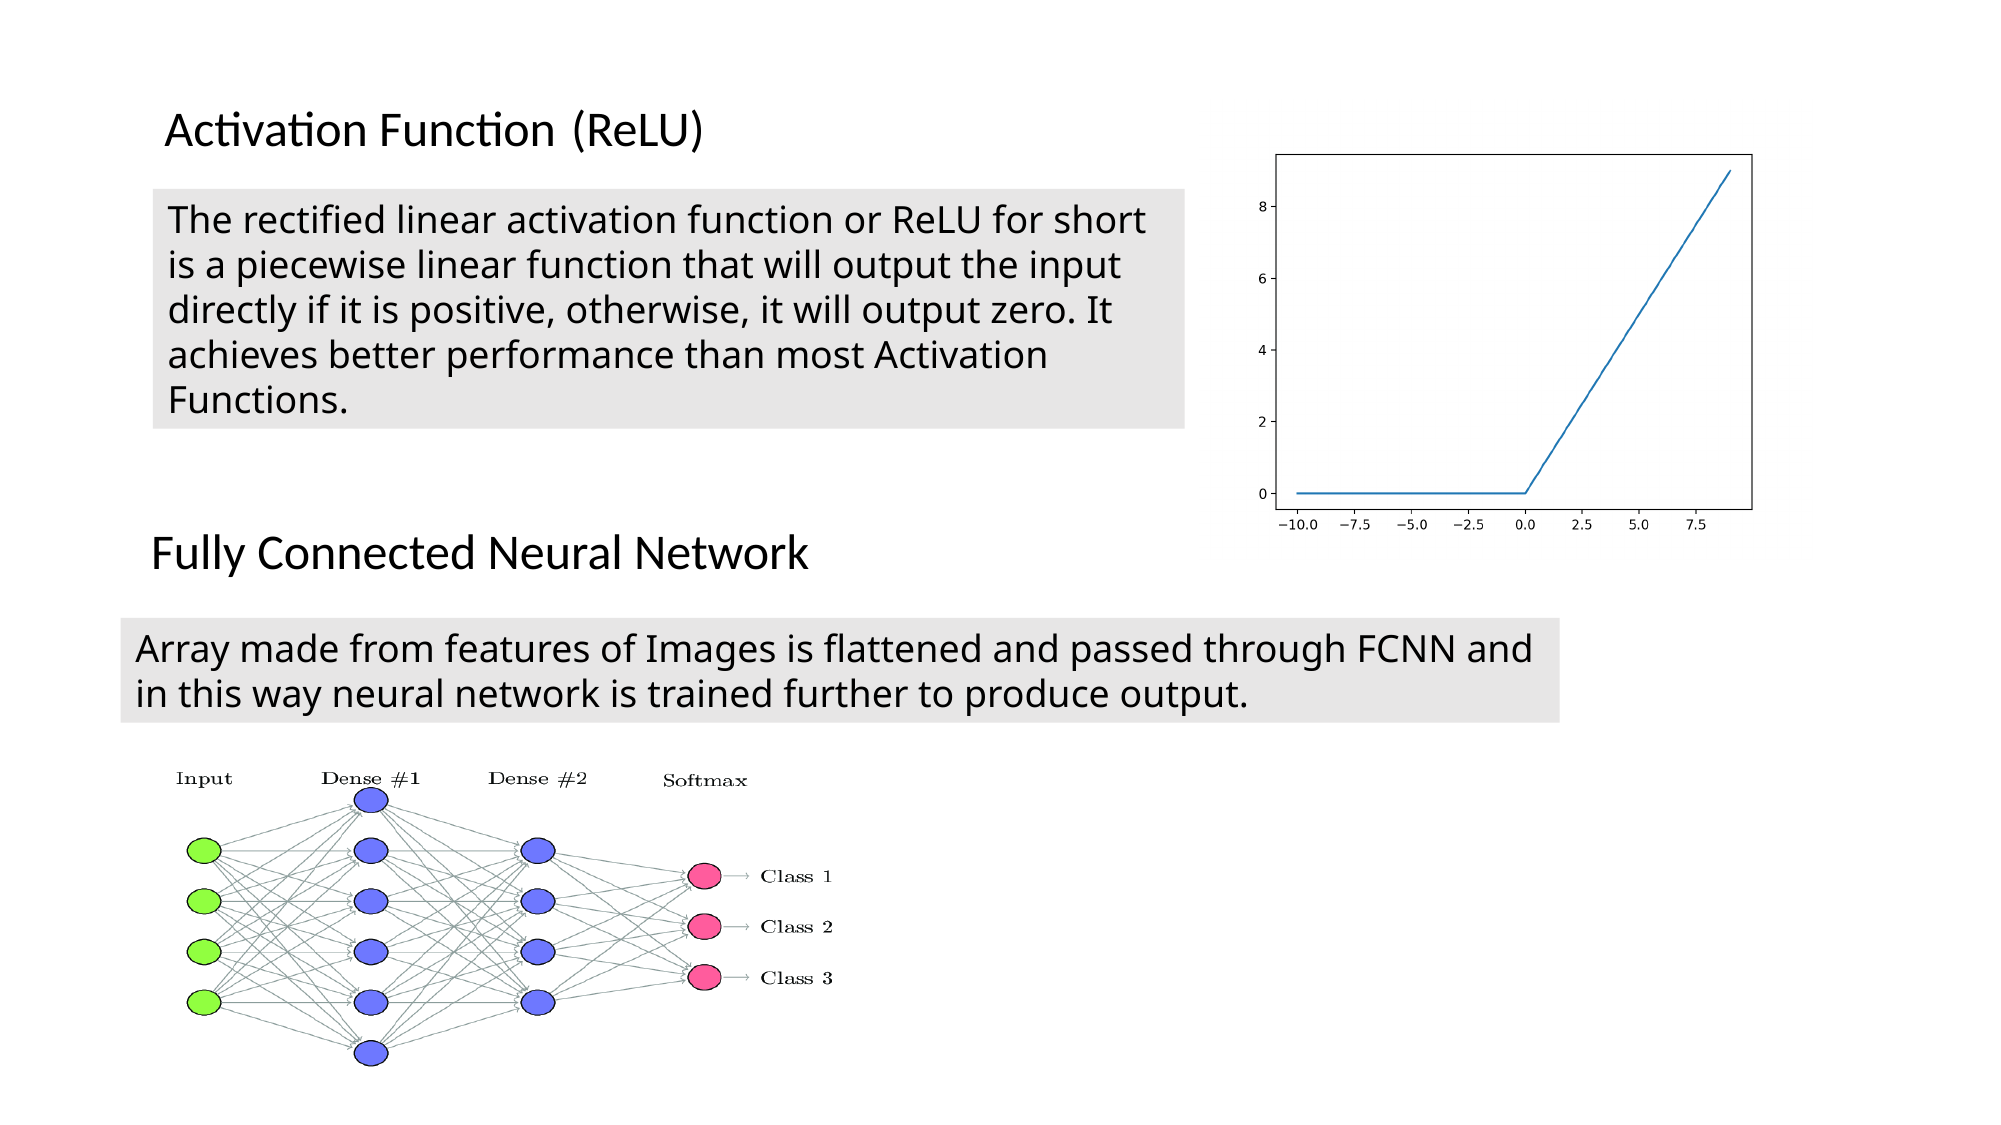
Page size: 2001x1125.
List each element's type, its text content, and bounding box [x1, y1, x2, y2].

picture [1199, 99, 1813, 560]
text_box Array made from features of Images is flattened and passed through FCNN and in this way neural network is trained further to produce output. [120, 617, 1560, 723]
text_box The rectified linear activation function or ReLU for short is a piecewise linear function that will output the input directly if it is positive, otherwise, it will output zero. It achieves better performance than most Activation Functions. [152, 188, 1185, 429]
text_box Fully Connected Neural Network [135, 512, 825, 588]
picture [152, 753, 856, 1083]
text_box Activation Function (ReLU) [149, 72, 721, 168]
